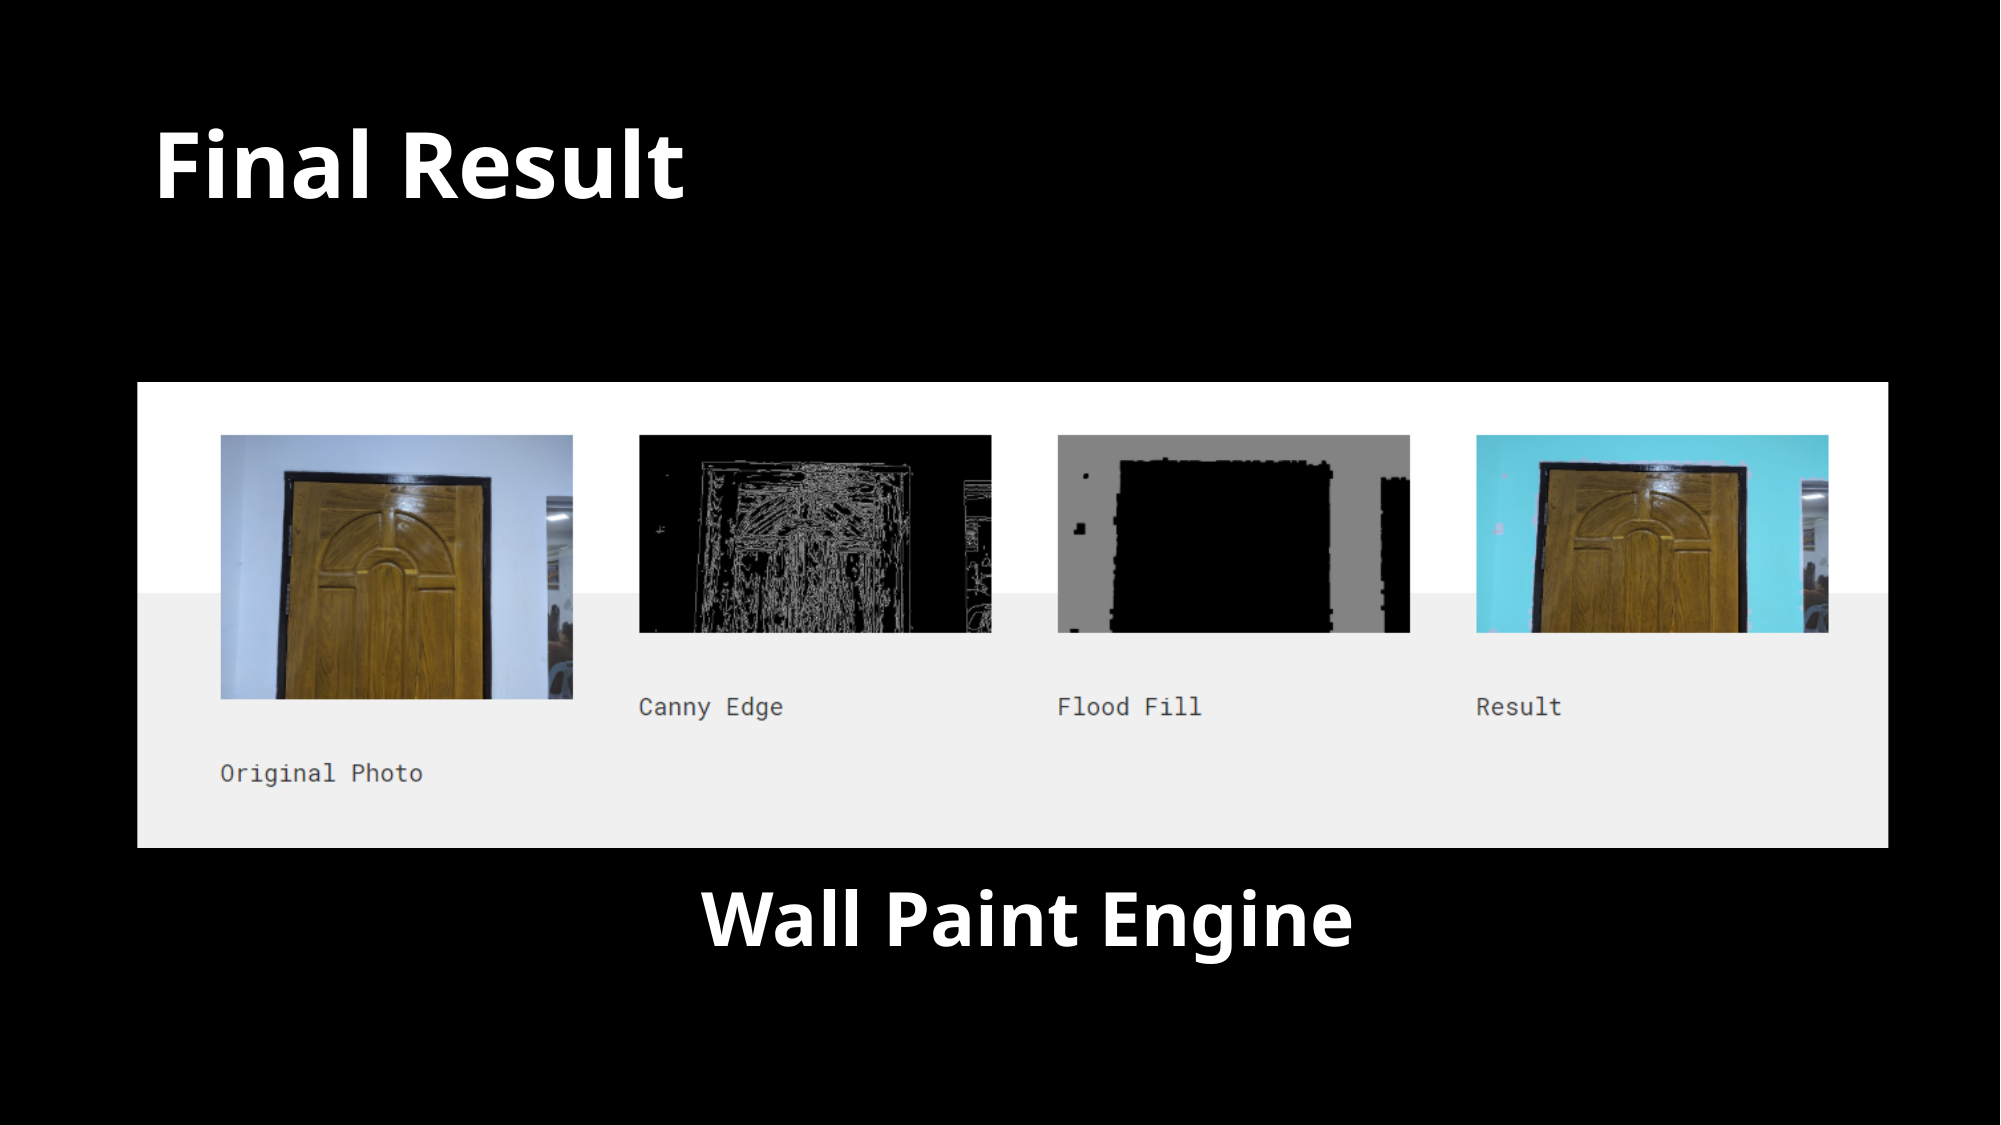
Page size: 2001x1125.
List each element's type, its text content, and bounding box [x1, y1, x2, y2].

text_box Wall Paint Engine [687, 863, 1371, 969]
title Final Result [137, 59, 1863, 278]
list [137, 382, 1889, 848]
